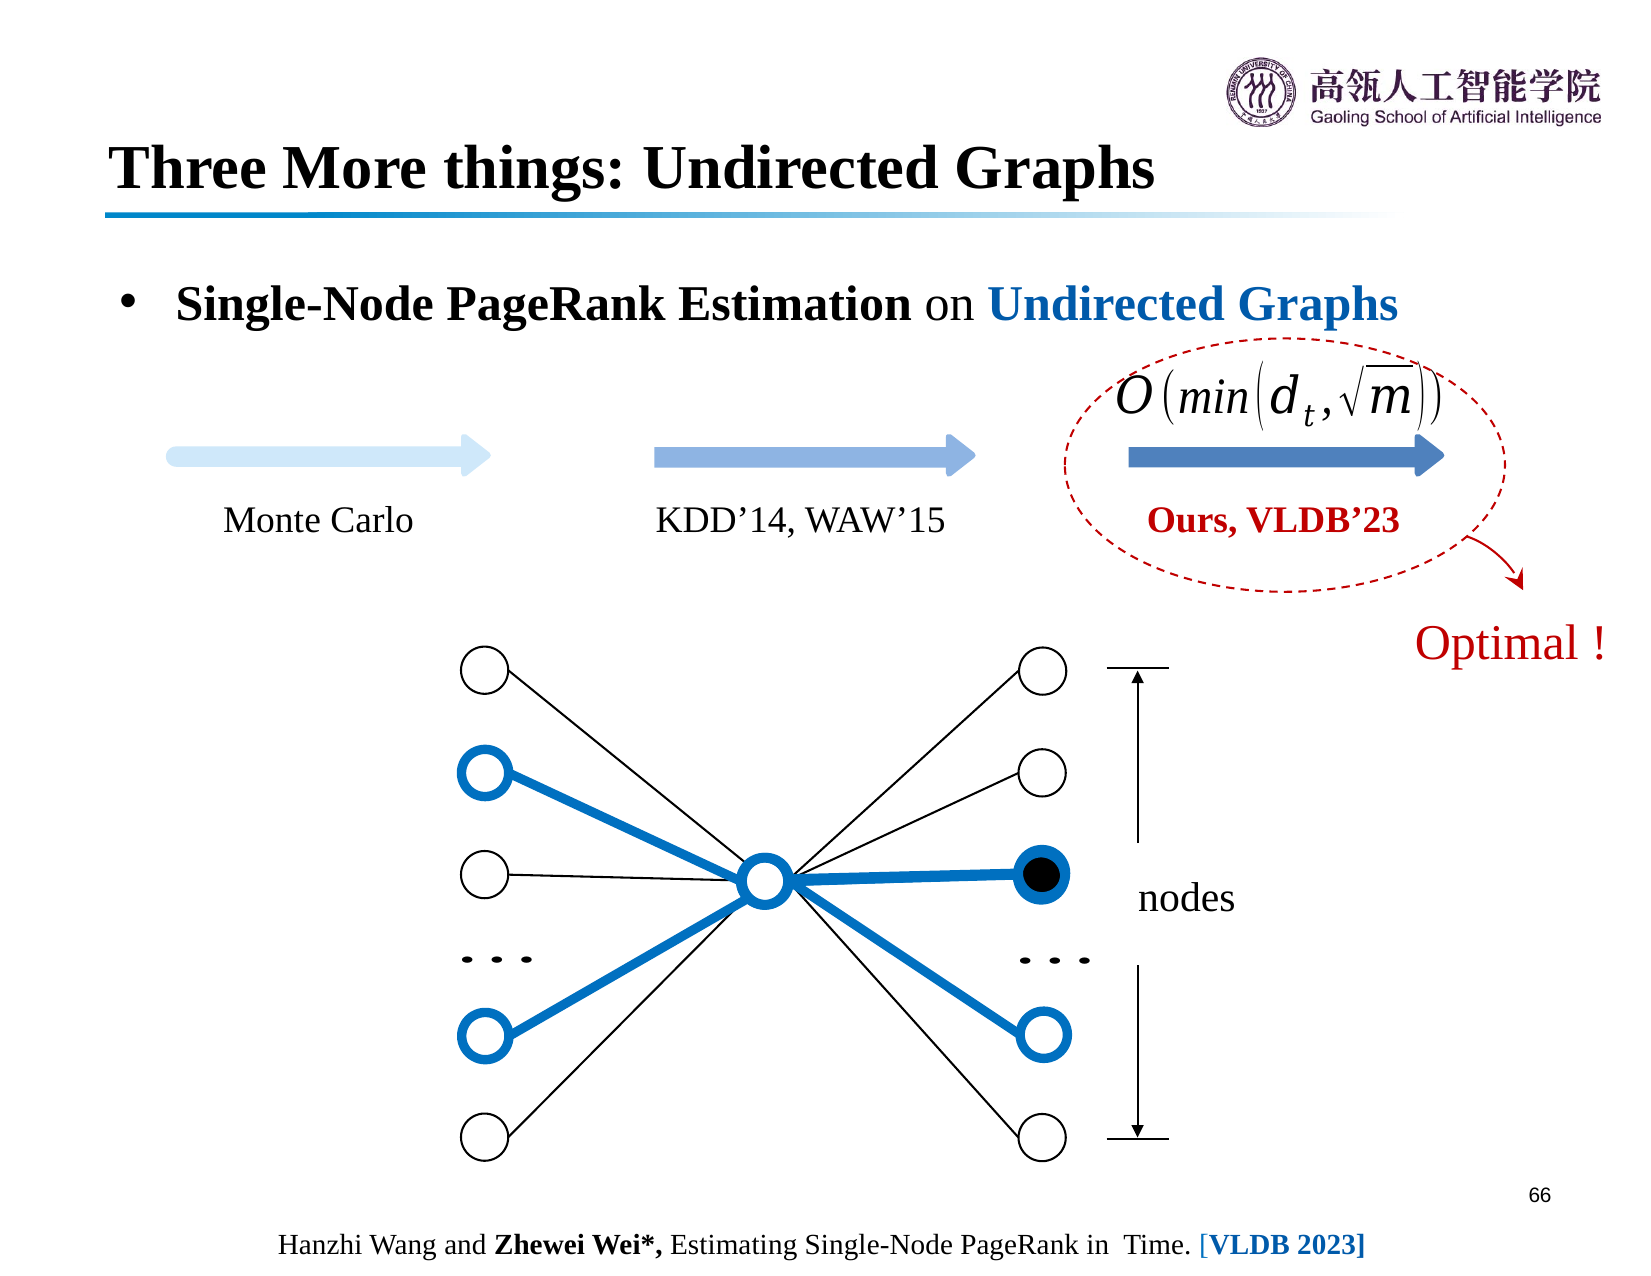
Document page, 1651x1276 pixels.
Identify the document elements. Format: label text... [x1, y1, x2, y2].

text_box [1022, 747, 1068, 799]
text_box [508, 1045, 748, 1138]
text_box [163, 444, 461, 469]
text_box [459, 747, 502, 799]
text_box [458, 644, 511, 696]
text_box [461, 434, 491, 477]
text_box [508, 669, 748, 865]
text_box [459, 1010, 502, 1062]
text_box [508, 898, 749, 1037]
text_box [458, 848, 506, 901]
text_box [787, 1042, 1019, 1138]
text_box [1025, 885, 1066, 903]
text_box [1023, 847, 1068, 899]
text_box Single-Node PageRank Estimation on Undirected Graphs [104, 262, 1454, 338]
text_box [1062, 338, 1508, 594]
text_box Optimal ! [1338, 601, 1651, 677]
text_box [1017, 1111, 1068, 1164]
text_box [789, 880, 1021, 1035]
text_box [787, 772, 1019, 871]
text_box [458, 1111, 509, 1163]
text_box [741, 855, 781, 907]
text_box Monte Carlo [145, 487, 492, 548]
text_box [652, 445, 945, 470]
picture [1226, 57, 1601, 127]
text_box [945, 434, 976, 477]
text_box [1467, 535, 1524, 591]
text_box [1017, 645, 1069, 697]
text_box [787, 670, 1019, 772]
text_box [508, 772, 741, 882]
text_box [102, 211, 1406, 221]
text_box Three More things: Undirected Graphs [92, 117, 1569, 211]
text_box KDD’14, WAW’15 [627, 487, 974, 548]
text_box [789, 872, 1019, 880]
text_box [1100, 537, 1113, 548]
text_box [1022, 1009, 1070, 1061]
